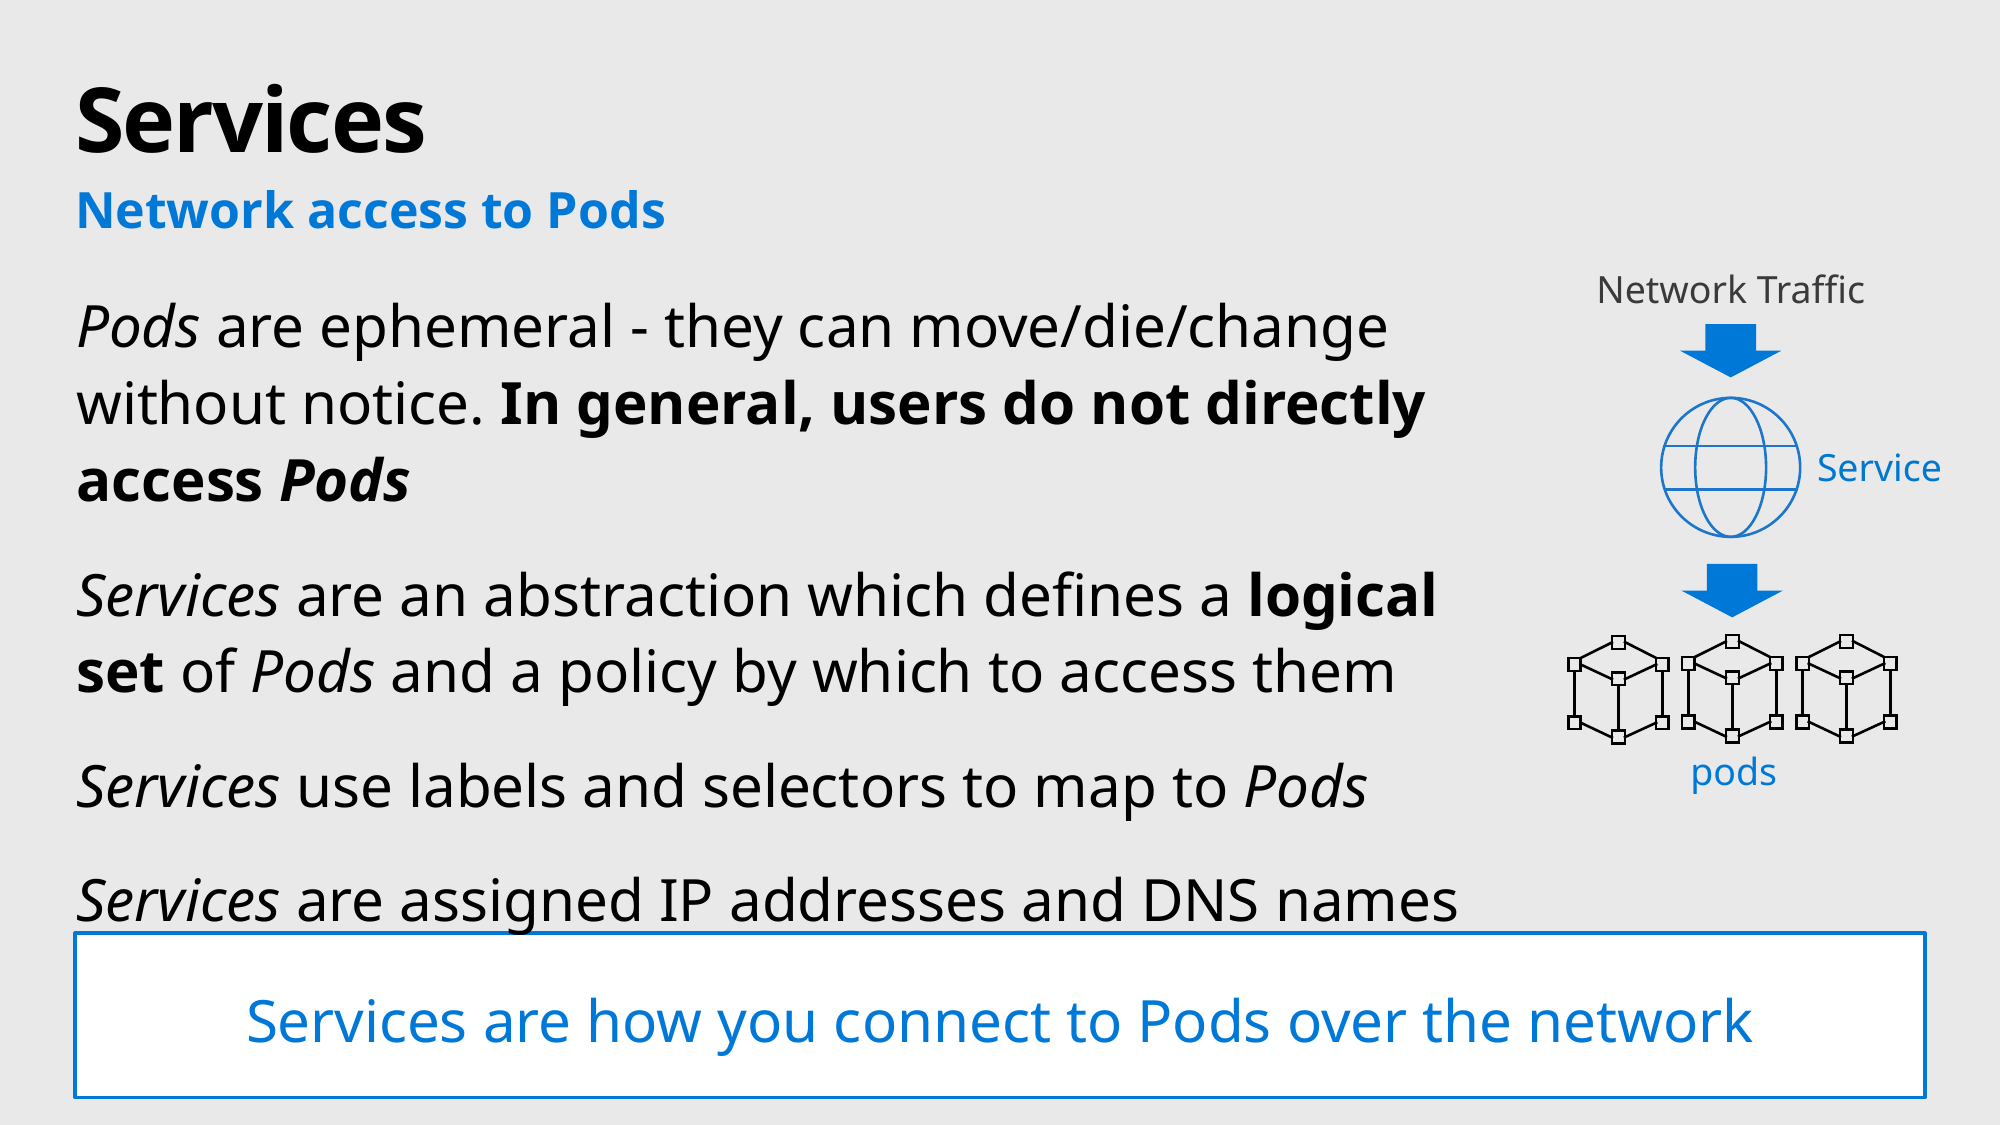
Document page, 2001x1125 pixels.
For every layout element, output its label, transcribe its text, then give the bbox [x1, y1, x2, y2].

list Pods are ephemeral - they can move/die/change without notice. In general, users do not directly access Pods Services are an abstraction which defines a logical set of Pods and a policy by which to access them Services use labels and selectors to map to Pods Services are assigned IP addresses and DNS names [76, 282, 1482, 900]
text_box [1681, 563, 1784, 618]
text_box [1796, 635, 1897, 743]
text_box [1661, 397, 1801, 537]
text_box pods [1690, 748, 1778, 794]
text_box Service [1817, 443, 1943, 490]
text_box [1682, 635, 1783, 743]
text_box [1679, 323, 1782, 379]
list Network access to Pods [75, 173, 1136, 283]
title Services [75, 75, 1694, 173]
text_box [1568, 635, 1669, 744]
list Services are how you connect to Pods over the network [75, 932, 1925, 1098]
text_box Network Traffic [1596, 266, 1866, 312]
